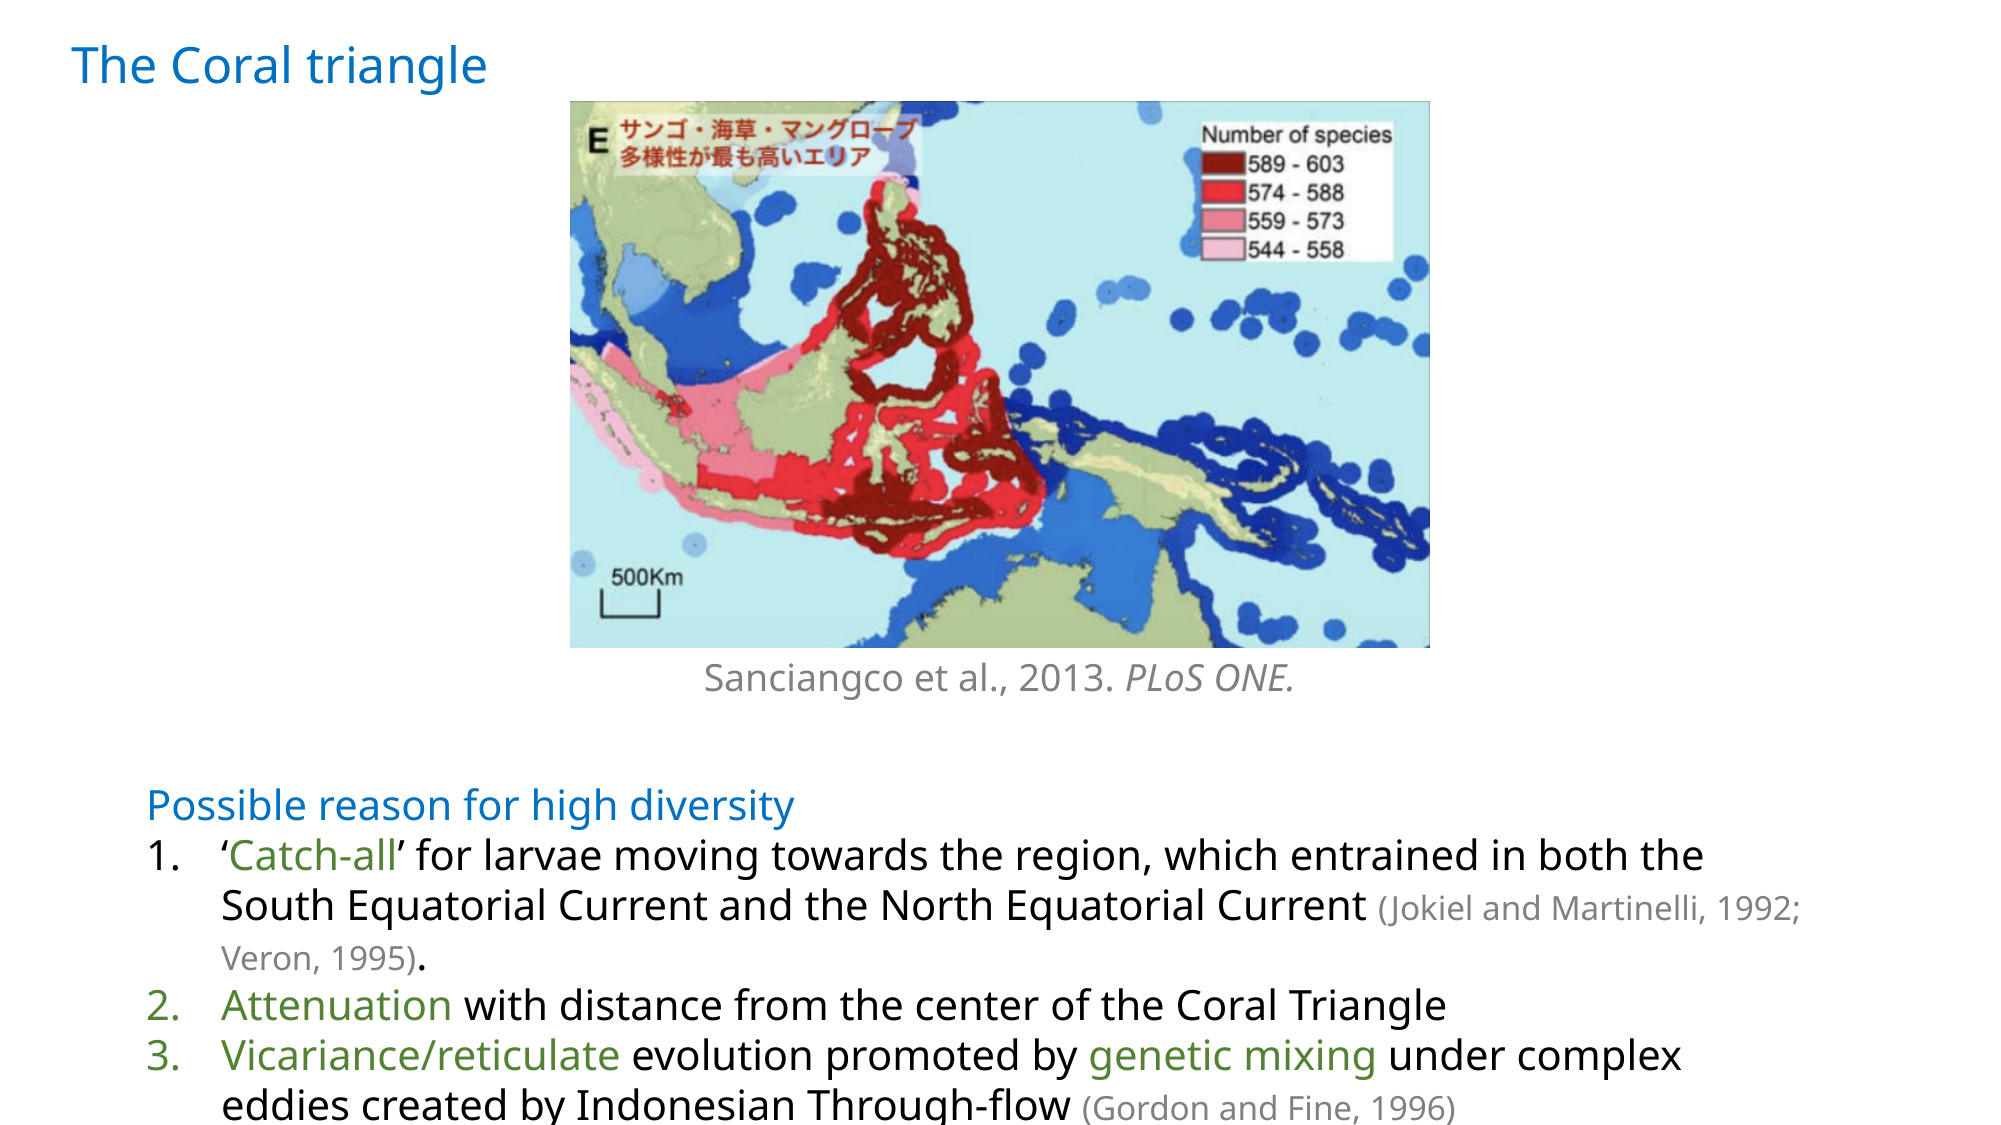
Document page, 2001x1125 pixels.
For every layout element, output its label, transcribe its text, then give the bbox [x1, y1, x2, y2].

text_box Possible reason for high diversity ‘Catch-all’ for larvae moving towards the region, which entrained in both the South Equatorial Current and the North Equatorial Current (Jokiel and Martinelli, 1992; Veron, 1995). Attenuation with distance from the center of the Coral Triangle Vicariance/reticulate evolution promoted by genetic mixing under complex eddies created by Indonesian Through-flow (Gordon and Fine, 1996) [131, 771, 1822, 1125]
text_box Sanciangco et al., 2013. PLoS ONE. [688, 648, 1311, 707]
text_box The Coral triangle [56, 26, 505, 101]
picture [570, 101, 1430, 648]
